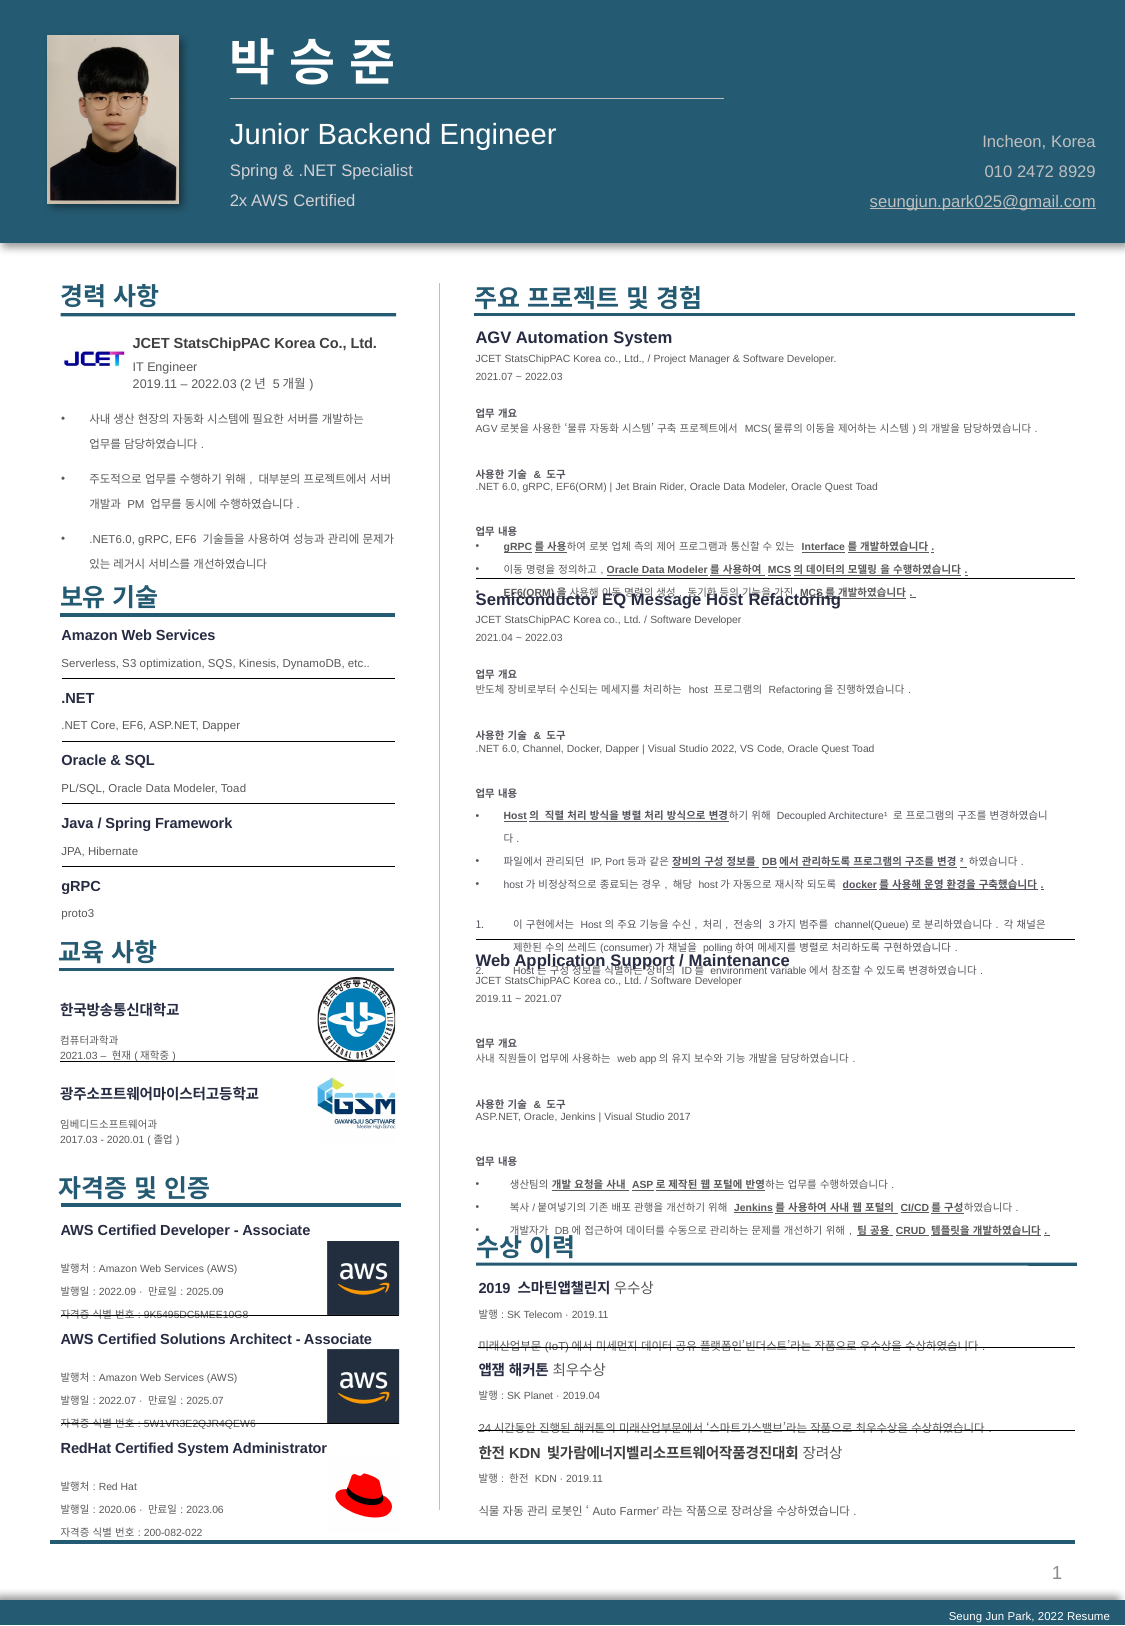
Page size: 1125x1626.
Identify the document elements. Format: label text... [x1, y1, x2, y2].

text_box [476, 1209, 1077, 1265]
table_cell 발행처: Amazon Web Services (AWS) 발행일: 2022.07 · 만료일: 2025.07 자격증 식별 번호: 5W1VR3E2QJR4QEW6 [61, 1350, 327, 1423]
table_header AWS Certified Developer - Associate [61, 1206, 399, 1241]
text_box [59, 558, 396, 615]
table_header AGV Automation System JCET StatsChipPAC Korea co., Ltd., / Project Manager & Software Developer. 2021.07 ~ 2022.03 업무 개요 AGV로봇을 사용한 ‘물류 자동화 시스템’ 구축 프로젝트에서 MCS(물류의 이동을 제어하는 시스템)의 개발을 담당하였습니다. 사용한 기술 & 도구 .NET 6.0, gRPC, EF6(ORM) | Jet Brain Rider, Oracle Data Modeler, Oracle Quest Toad 업무 내용 gRPC를 사용하여 로봇 업체 측의 제어 프로그램과 통신할 수 있는 Interface를 개발하였습니다. 이동 명령을 정의하고, Oracle Data Modeler를 사용하여 MCS의 데이터의 모델링 을 수행하였습니다. EF6(ORM)을 사용해 이동 명령의 생성, 동기화 등의 기능을 가진 MCS를 개발하였습니다. [475, 316, 1075, 578]
table_cell [327, 1459, 399, 1532]
table_cell 광주소프트웨어마이스터고등학교 [60, 1062, 318, 1097]
slide_number 1 [824, 1561, 1078, 1583]
table_cell RedHat Certified System Administrator [61, 1424, 399, 1459]
table_header Amazon Web Services Serverless, S3 optimization, SQS, Kinesis, DynamoDB, etc.. [62, 616, 395, 678]
table_cell Web Application Support / Maintenance JCET StatsChipPAC Korea co., Ltd. / Software Developer 2019.11 ~ 2021.07 업무 개요 사내 직원들이 업무에 사용하는 web app의 유지 보수와 기능 개발을 담당하였습니다. 사용한 기술 & 도구 ASP.NET, Oracle, Jenkins | Visual Studio 2017 업무 내용 생산팀의 개발 요청을 사내 ASP로 제작된 웹 포털에 반영하는 업무를 수행하였습니다. 복사/붙여넣기의 기존 배포 관행을 개선하기 위해 Jenkins를 사용하여 사내 웹 포털의 CI/CD를 구성하였습니다. 개발자가 DB에 접근하여 데이터를 수동으로 관리하는 문제를 개선하기 위해, 팀 공용 CRUD 템플릿을 개발하였습니다. [475, 940, 1075, 1209]
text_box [474, 259, 1076, 315]
table_cell [318, 1062, 395, 1145]
table_cell 사내 생산 현장의 자동화 시스템에 필요한 서버를 개발하는 업무를 담당하였습니다. 주도적으로 업무를 수행하기 위해, 대부분의 프로젝트에서 서버 개발과 PM 업무를 동시에 수행하였습니다. .NET6.0, gRPC, EF6 기술들을 사용하여 성능과 관리에 문제가 있는 레거시 서비스를 개선하였습니다 [61, 425, 397, 554]
table_cell 한전KDN 빛가람에너지벨리소프트웨어작품경진대회 장려상 발행: 한전 KDN · 2019.11 식물 자동 관리 로봇인 ‘Auto Farmer’라는 작품으로 장려상을 수상하였습니다. [478, 1431, 1075, 1511]
text_box Seung Jun Park, 2022 Resume [861, 1608, 1125, 1623]
table_cell AWS Certified Solutions Architect - Associate [61, 1316, 399, 1350]
text_box [0, 0, 1125, 243]
table_header 한국방송통신대학교 [60, 978, 318, 1013]
table_cell [327, 1241, 399, 1315]
picture [47, 34, 179, 204]
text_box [58, 913, 395, 970]
table_cell 앱잼 해커톤 최우수상 발행: SK Planet · 2019.04 24시간동안 진행된 해커톤의 미래산업부문에서 ‘스마트가스밸브’라는 작품으로 최우수상을 수상하였습니다. [478, 1348, 1075, 1430]
text_box [0, 1600, 1125, 1625]
table_cell 컴퓨터과학과 2021.03 – 현재(재학중) [60, 1013, 318, 1061]
table_cell 임베디드소프트웨어과 2017.03 - 2020.01 (졸업) [60, 1097, 318, 1145]
table_cell [327, 1350, 399, 1423]
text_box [60, 258, 412, 425]
table_header [318, 978, 395, 1061]
table_cell gRPC proto3 [62, 867, 395, 913]
table_cell Java / Spring Framework JPA, Hibernate [62, 804, 395, 866]
table_cell Oracle & SQL PL/SQL, Oracle Data Modeler, Toad [62, 742, 395, 803]
table_header 2019 스마틴앱챌린지 우수상 발행: SK Telecom · 2019.11 미래산업부문(IoT)에서 미세먼지 데이터 공유 플랫폼인’빈더스트’라는 작품으로 우수상을 수상하였습니다. [478, 1265, 1075, 1347]
table_cell 발행처: Red Hat 발행일: 2020.06 · 만료일: 2023.06 자격증 식별 번호: 200-082-022 [61, 1459, 327, 1532]
text_box Incheon, Korea 010 2472 8929 seungjun.park025@gmail.com [842, 120, 1111, 218]
table_cell Semiconductor EQ Message Host Refactoring JCET StatsChipPAC Korea co., Ltd. / Software Developer 2021.04 ~ 2022.03 업무 개요 반도체 장비로부터 수신되는 메세지를 처리하는 host 프로그램의 Refactoring을 진행하였습니다. 사용한 기술 & 도구 .NET 6.0, Channel, Docker, Dapper | Visual Studio 2022, VS Code, Oracle Quest Toad 업무 내용 Host의 직렬 처리 방식을 병렬 처리 방식으로 변경하기 위해 Decoupled Architecture¹ 로 프로그램의 구조를 변경하였습니다. 파일에서 관리되던 IP, Port등과 같은 장비의 구성 정보를 DB에서 관리하도록 프로그램의 구조를 변경² 하였습니다. host가 비정상적으로 종료되는 경우, 해당 host가 자동으로 재시작 되도록 docker를 사용해 운영 환경을 구축했습니다. 이 구현에서는 Host의 주요 기능을 수신, 처리, 전송의 3가지 범주를 channel(Queue)로 분리하였습니다. 각 채널은 제한된 수의 쓰레드(consumer)가 채널을 polling하여 메세지를 병렬로 처리하도록 구현하였습니다. Host는 구성 정보를 식별하는 장비의 ID를 environment variable에서 참조할 수 있도록 변경하였습니다. [475, 579, 1075, 939]
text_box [58, 1150, 401, 1206]
table_cell 발행처: Amazon Web Services (AWS) 발행일: 2022.09 · 만료일: 2025.09 자격증 식별 번호: 9K5495DC5MEE10G8 [61, 1241, 327, 1315]
text_box 박 승 준 Junior Backend Engineer Spring & .NET Specialist 2x AWS Certified [229, 30, 868, 218]
table_cell .NET .NET Core, EF6, ASP.NET, Dapper [62, 679, 395, 741]
